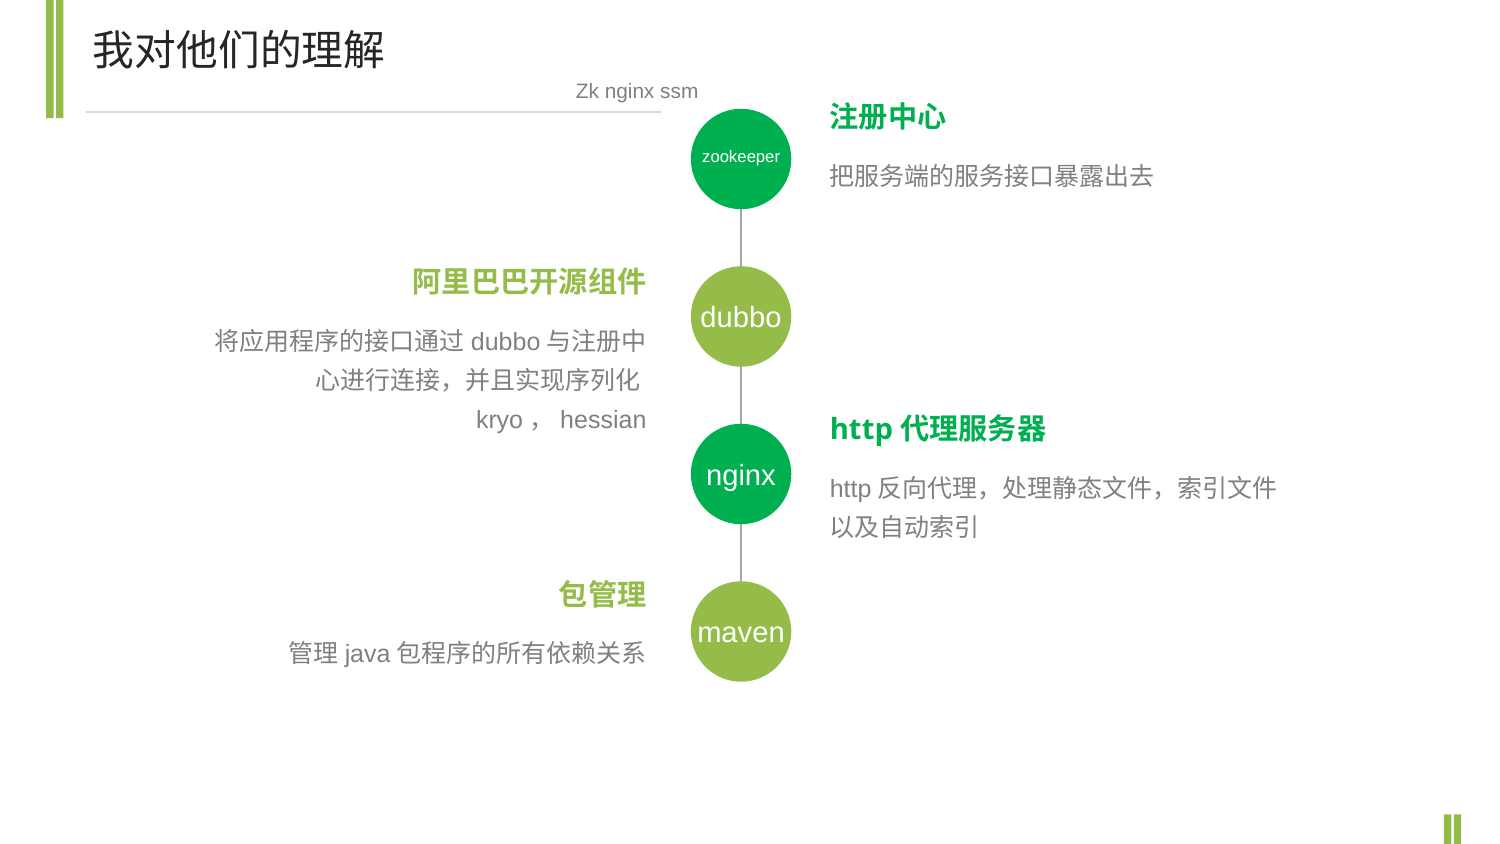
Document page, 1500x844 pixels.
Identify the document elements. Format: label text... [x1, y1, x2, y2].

text_box 管理java包程序的所有依赖关系 [183, 621, 662, 676]
text_box 将应用程序的接口通过dubbo与注册中心进行连接，并且实现序列化kryo，hessian [183, 309, 662, 441]
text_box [684, 266, 798, 367]
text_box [690, 423, 792, 525]
text_box Zk nginx ssm [78, 70, 714, 111]
text_box 我对他们的理解 [78, 15, 714, 70]
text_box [681, 581, 801, 682]
text_box 包管理 [183, 568, 662, 619]
text_box 阿里巴巴开源组件 [183, 256, 662, 307]
text_box 注册中心 [814, 91, 1294, 141]
text_box http反向代理，处理静态文件，索引文件以及自动索引 [814, 456, 1294, 549]
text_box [686, 108, 797, 210]
text_box 把服务端的服务接口暴露出去 [814, 143, 1294, 198]
text_box http代理服务器 [814, 403, 1294, 453]
